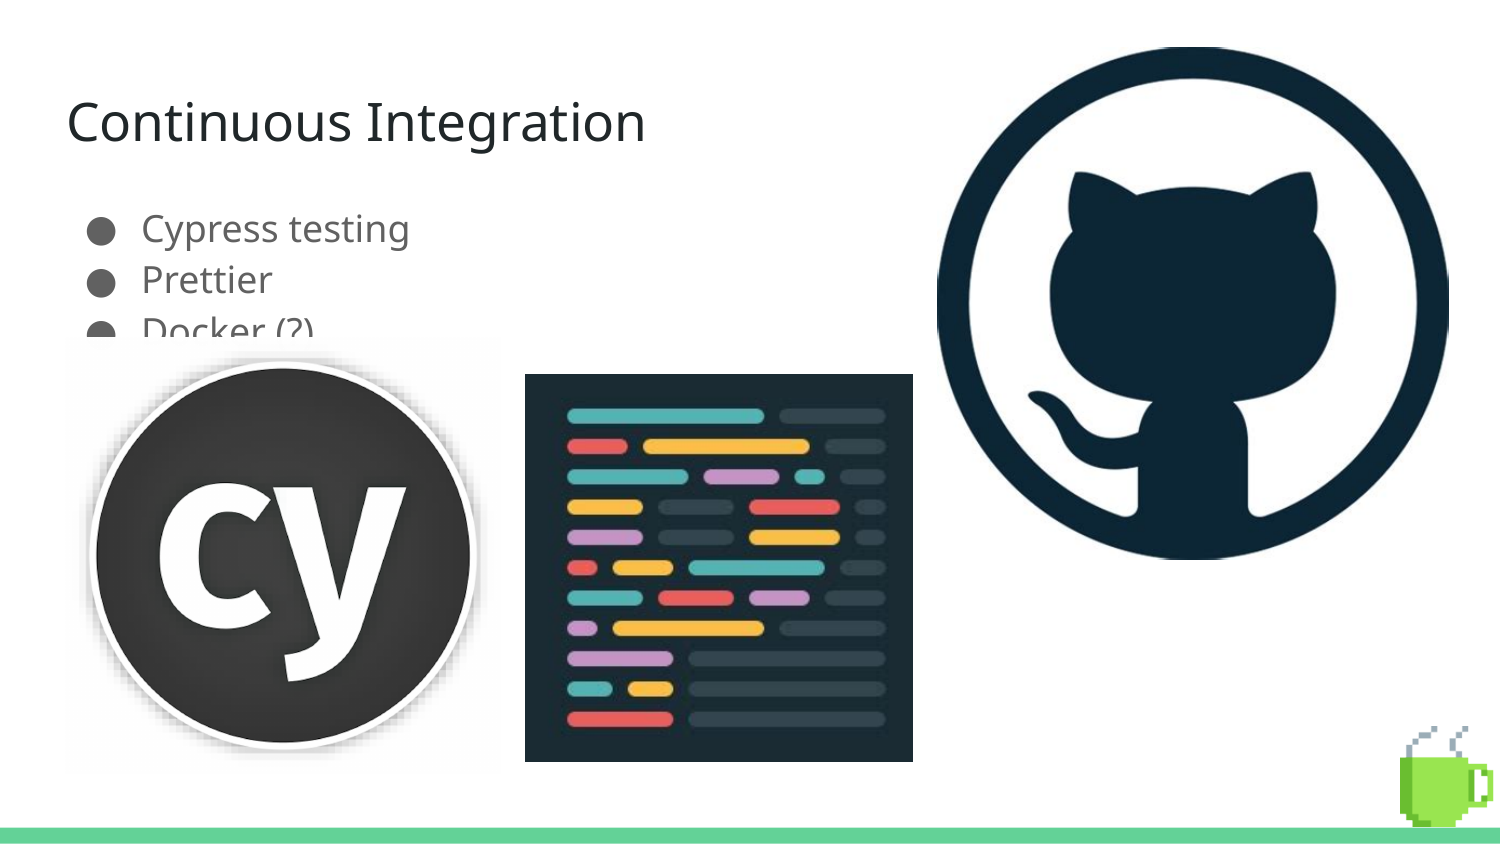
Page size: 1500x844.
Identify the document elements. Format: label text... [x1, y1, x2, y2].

picture [936, 47, 1450, 560]
title Continuous Integration [51, 72, 931, 167]
picture [525, 374, 913, 763]
picture [64, 337, 501, 774]
list Cypress testing Prettier Docker (?) [51, 182, 1449, 744]
picture [1399, 726, 1500, 827]
